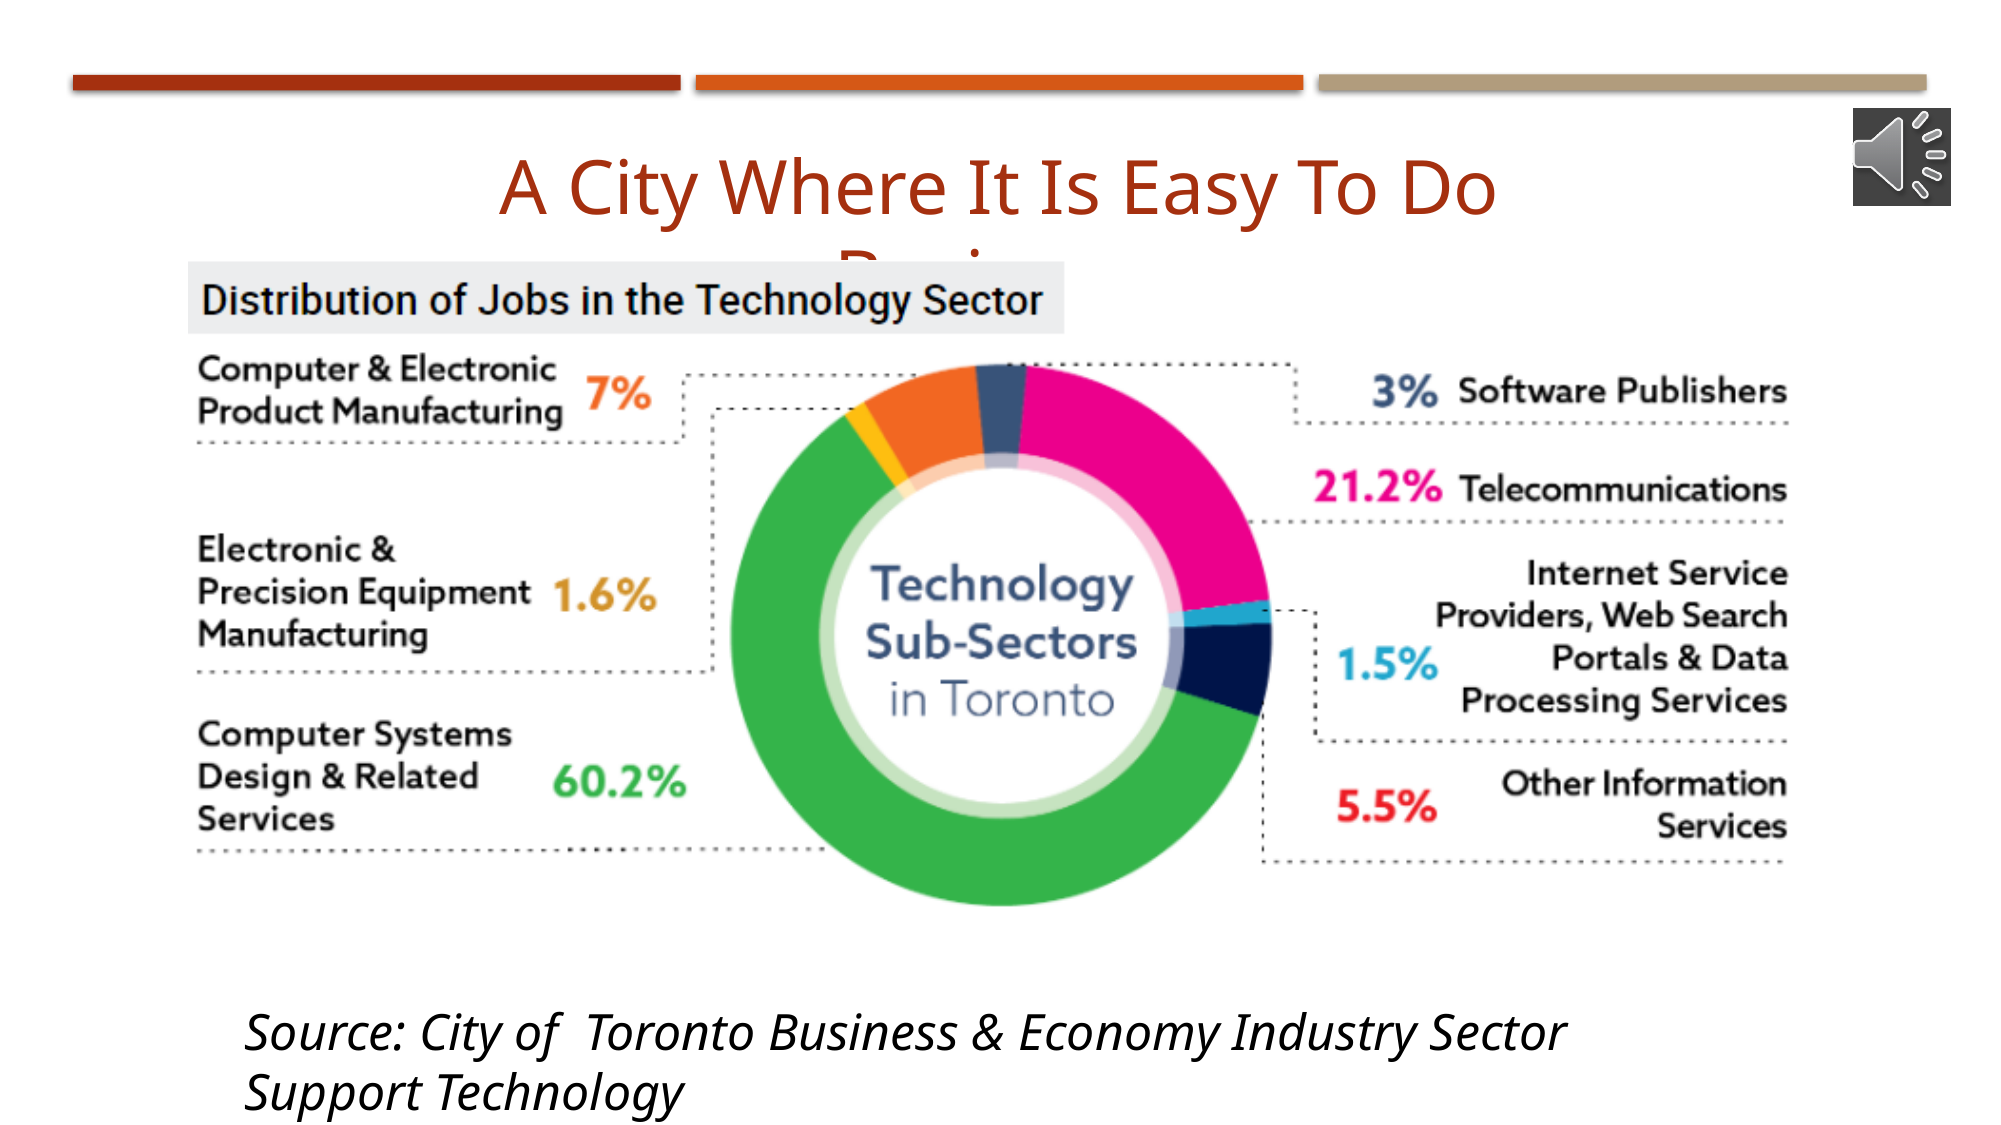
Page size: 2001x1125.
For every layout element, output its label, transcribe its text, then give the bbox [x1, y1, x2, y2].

text_box Source: City of Toronto Business & Economy Industry Sector Support Technology [229, 992, 1771, 1125]
picture [187, 259, 1813, 919]
text_box A City Where It Is Easy To Do Business [359, 132, 1641, 257]
picture [1851, 106, 1953, 208]
